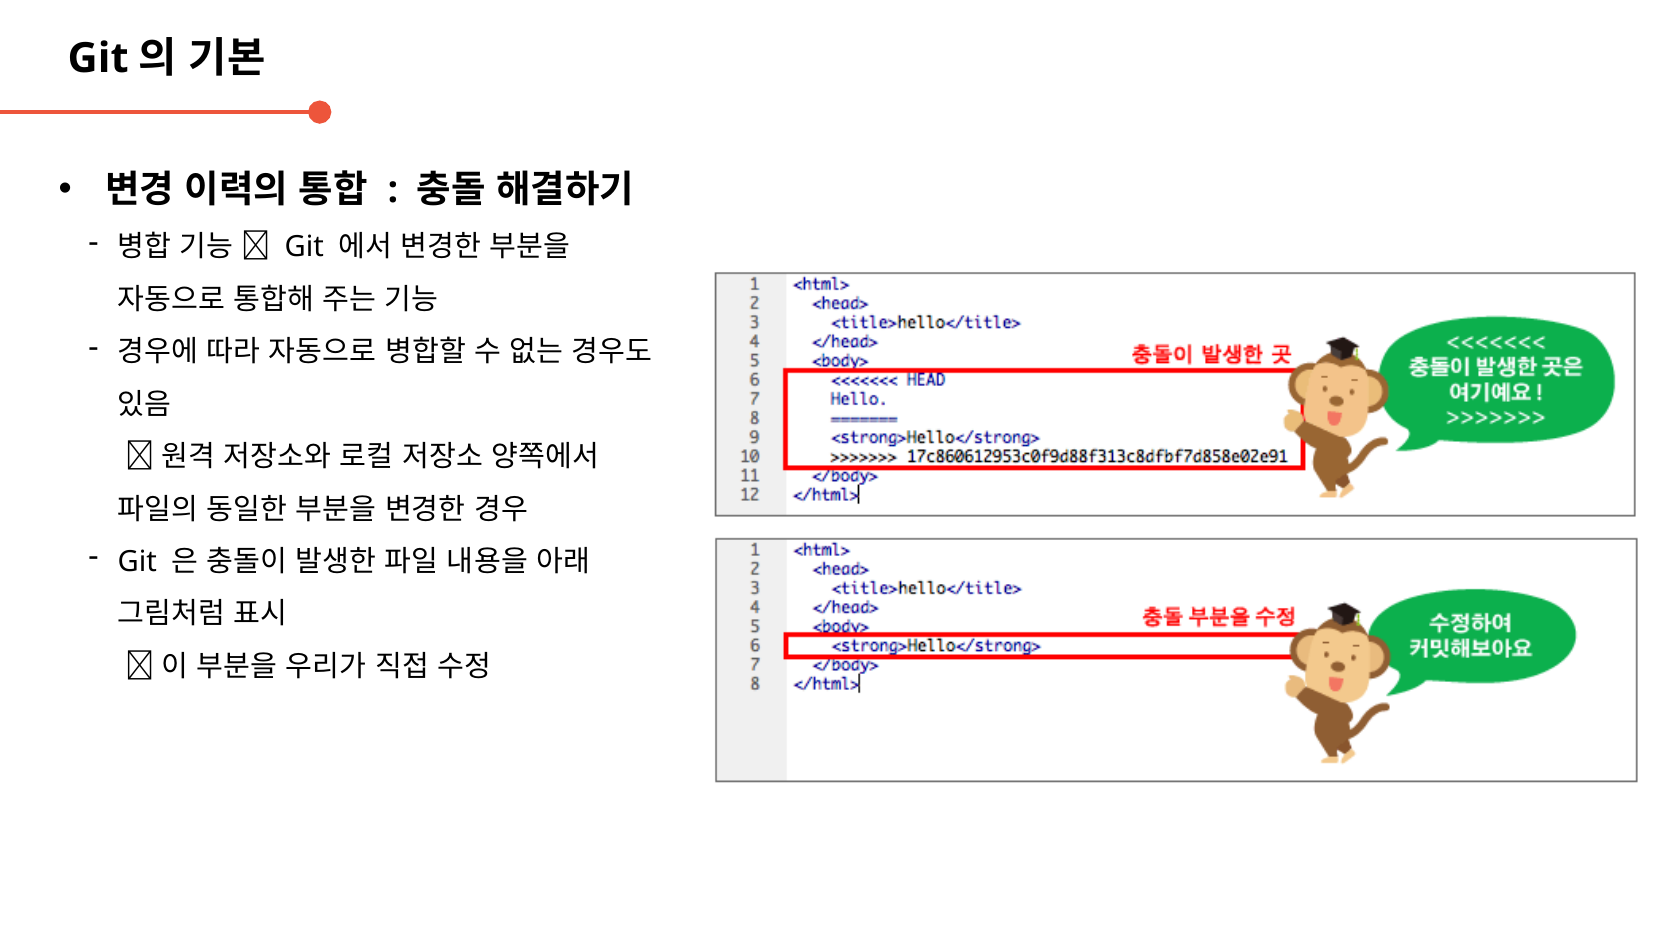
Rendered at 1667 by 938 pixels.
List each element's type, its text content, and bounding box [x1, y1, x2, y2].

text_box Git의 기본 [52, 23, 964, 88]
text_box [704, 263, 1649, 792]
text_box 변경 이력의 통합 : 충돌 해결하기 병합 기능  Git 에서 변경한 부분을 자동으로 통합해 주는 기능 경우에 따라 자동으로 병합할 수 없는 경우도 있음  원격 저장소와 로컬 저장소 양쪽에서 파일의 동일한 부분을 변경한 경우 Git 은 충돌이 발생한 파일 내용을 아래 그림처럼 표시  이 부분을 우리가 직접 수정 [43, 135, 677, 690]
